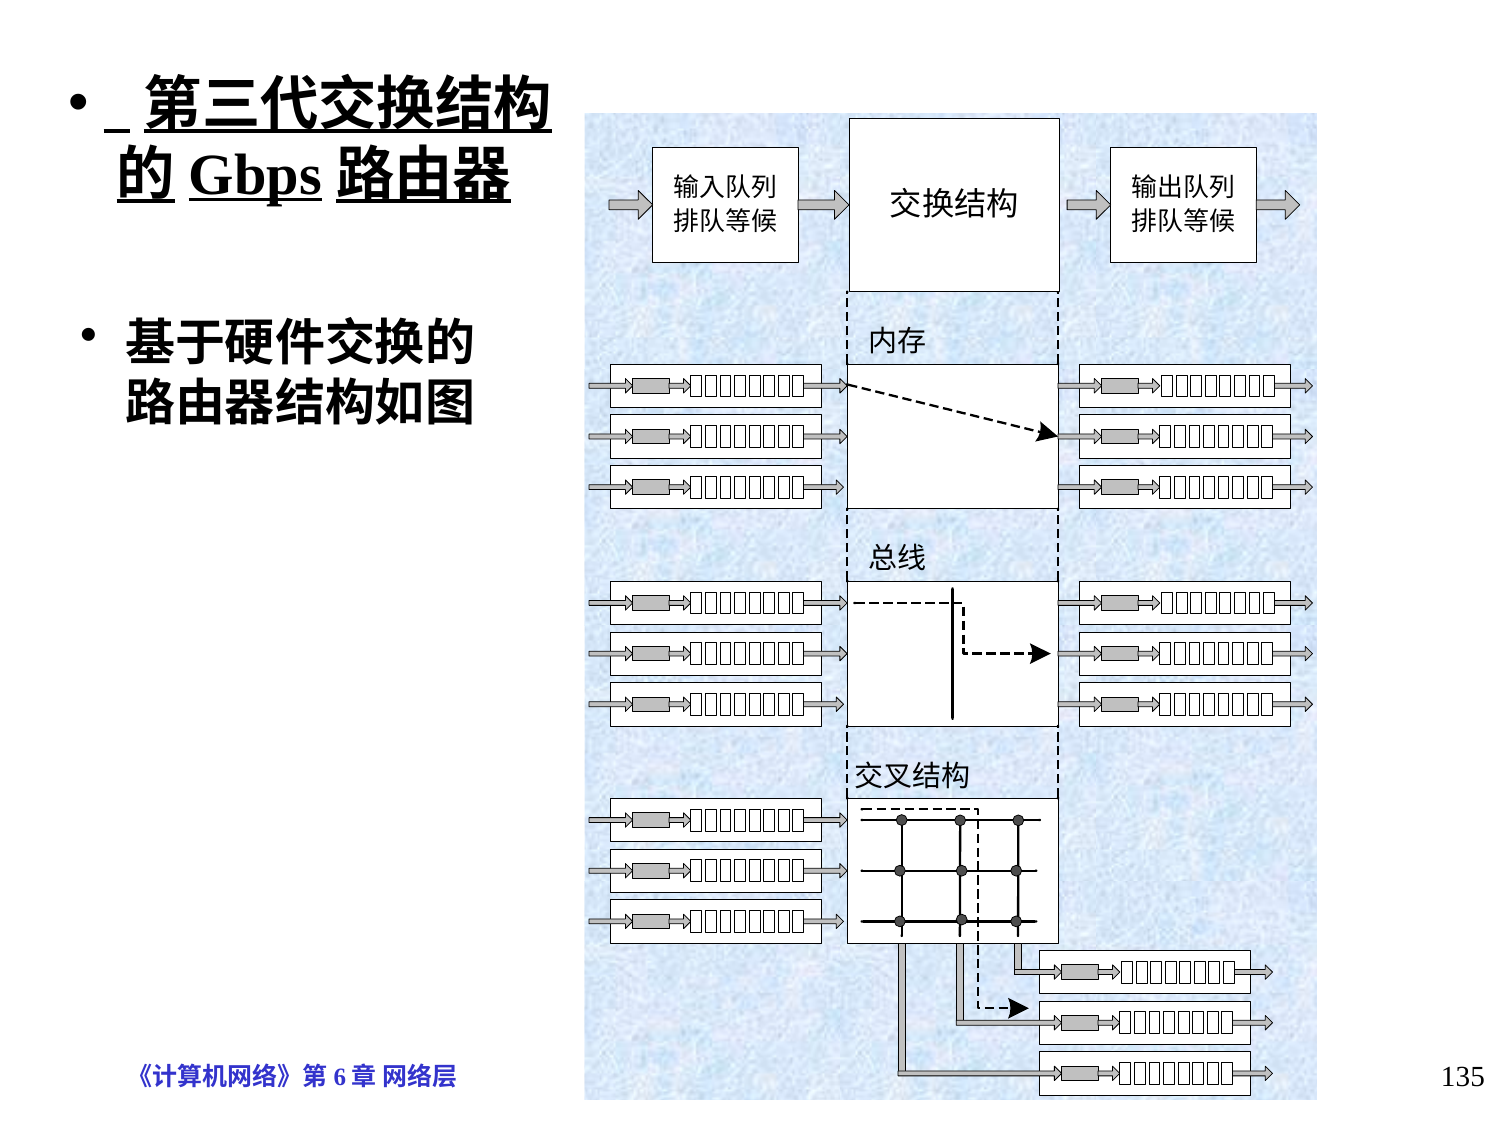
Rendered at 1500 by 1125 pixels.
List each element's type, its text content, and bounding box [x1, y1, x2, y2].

title 第三代交换结构 的Gbps路由器 [52, 42, 1329, 231]
footer 《计算机网络》第6章 网络层 [112, 1022, 580, 1101]
slide_number 135 [1187, 1049, 1500, 1125]
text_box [584, 113, 1318, 1100]
list 基于硬件交换的路由器结构如图 [64, 302, 526, 575]
